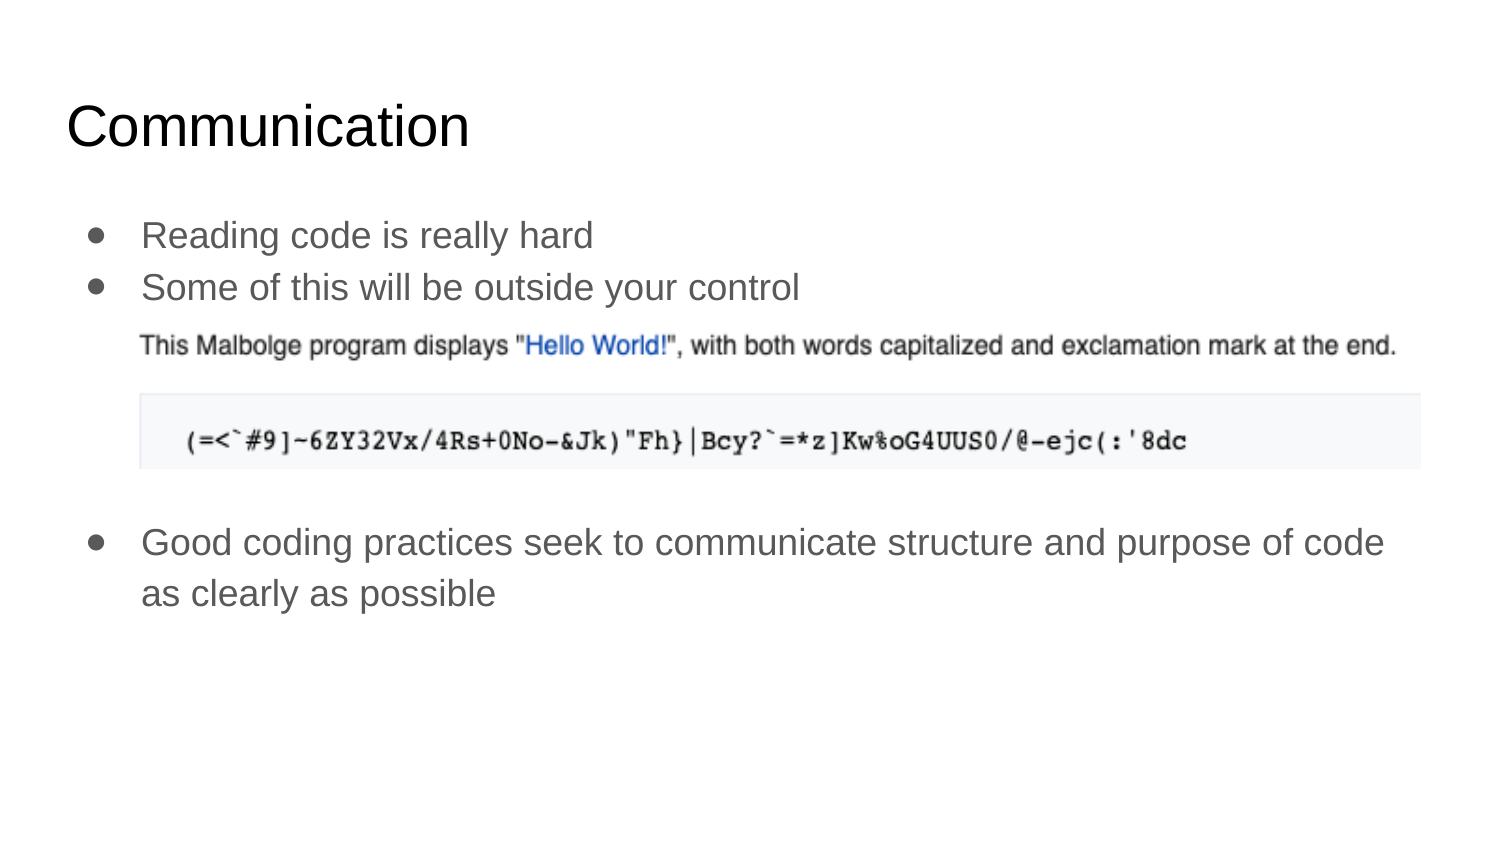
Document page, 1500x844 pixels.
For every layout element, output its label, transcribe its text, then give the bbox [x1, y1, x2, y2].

title Communication [51, 72, 1449, 167]
list Reading code is really hard Some of this will be outside your control Good coding practices seek to communicate structure and purpose of code as clearly as possible [51, 189, 1449, 750]
picture [138, 326, 1421, 469]
